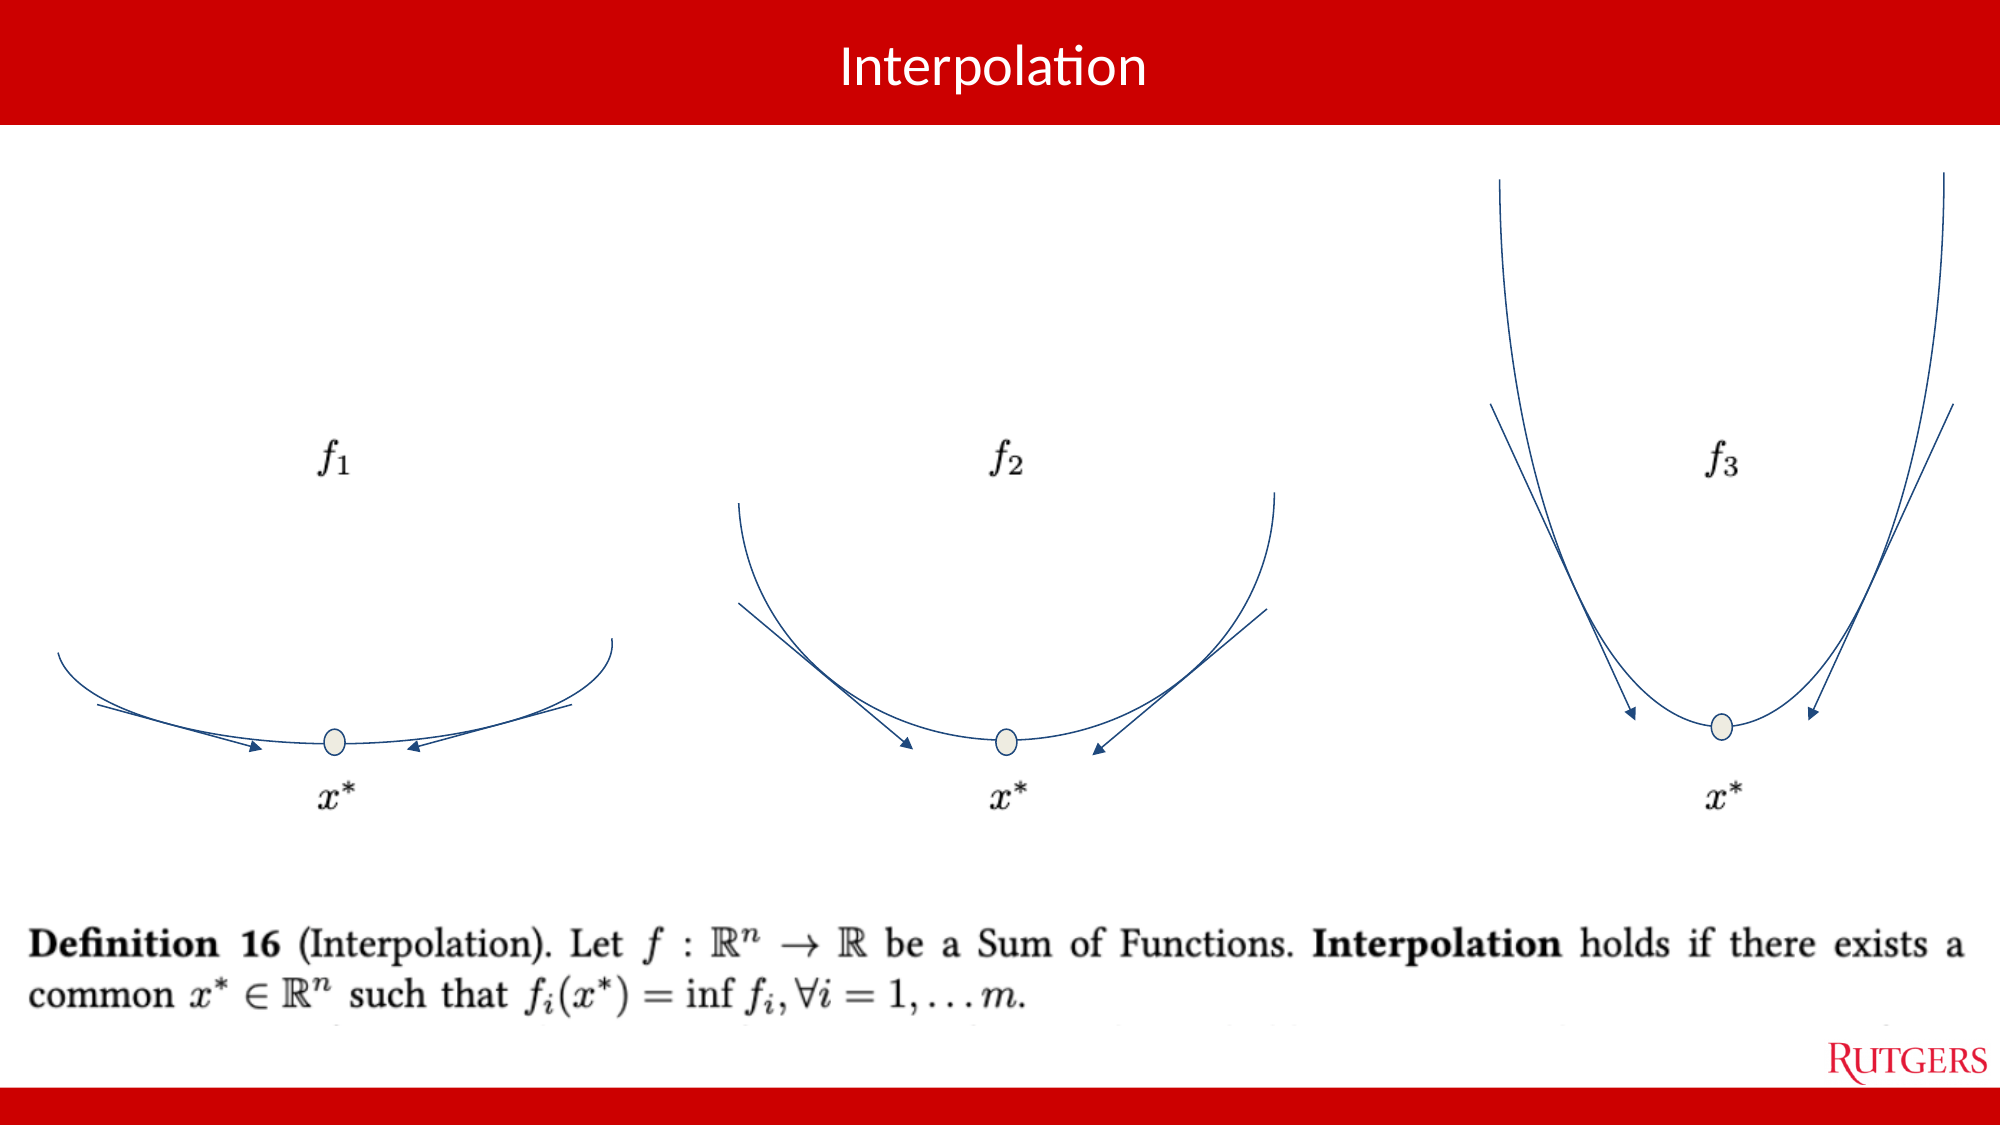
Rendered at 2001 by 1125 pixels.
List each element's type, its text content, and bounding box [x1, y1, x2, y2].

picture [981, 425, 1032, 489]
text_box [1499, 172, 1944, 727]
picture [306, 422, 363, 492]
text_box [738, 492, 1275, 740]
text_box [96, 704, 263, 750]
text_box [406, 704, 573, 750]
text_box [1808, 403, 1954, 721]
title Interpolation [50, 0, 1950, 125]
picture [1699, 430, 1744, 485]
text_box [738, 602, 914, 750]
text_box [1092, 608, 1268, 756]
picture [301, 769, 368, 827]
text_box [1490, 403, 1636, 721]
text_box [1711, 713, 1733, 741]
picture [25, 918, 1976, 1026]
picture [1824, 1039, 1991, 1085]
picture [973, 769, 1040, 827]
picture [1688, 769, 1755, 827]
text_box [324, 729, 346, 756]
text_box [995, 729, 1017, 756]
text_box [57, 638, 613, 744]
